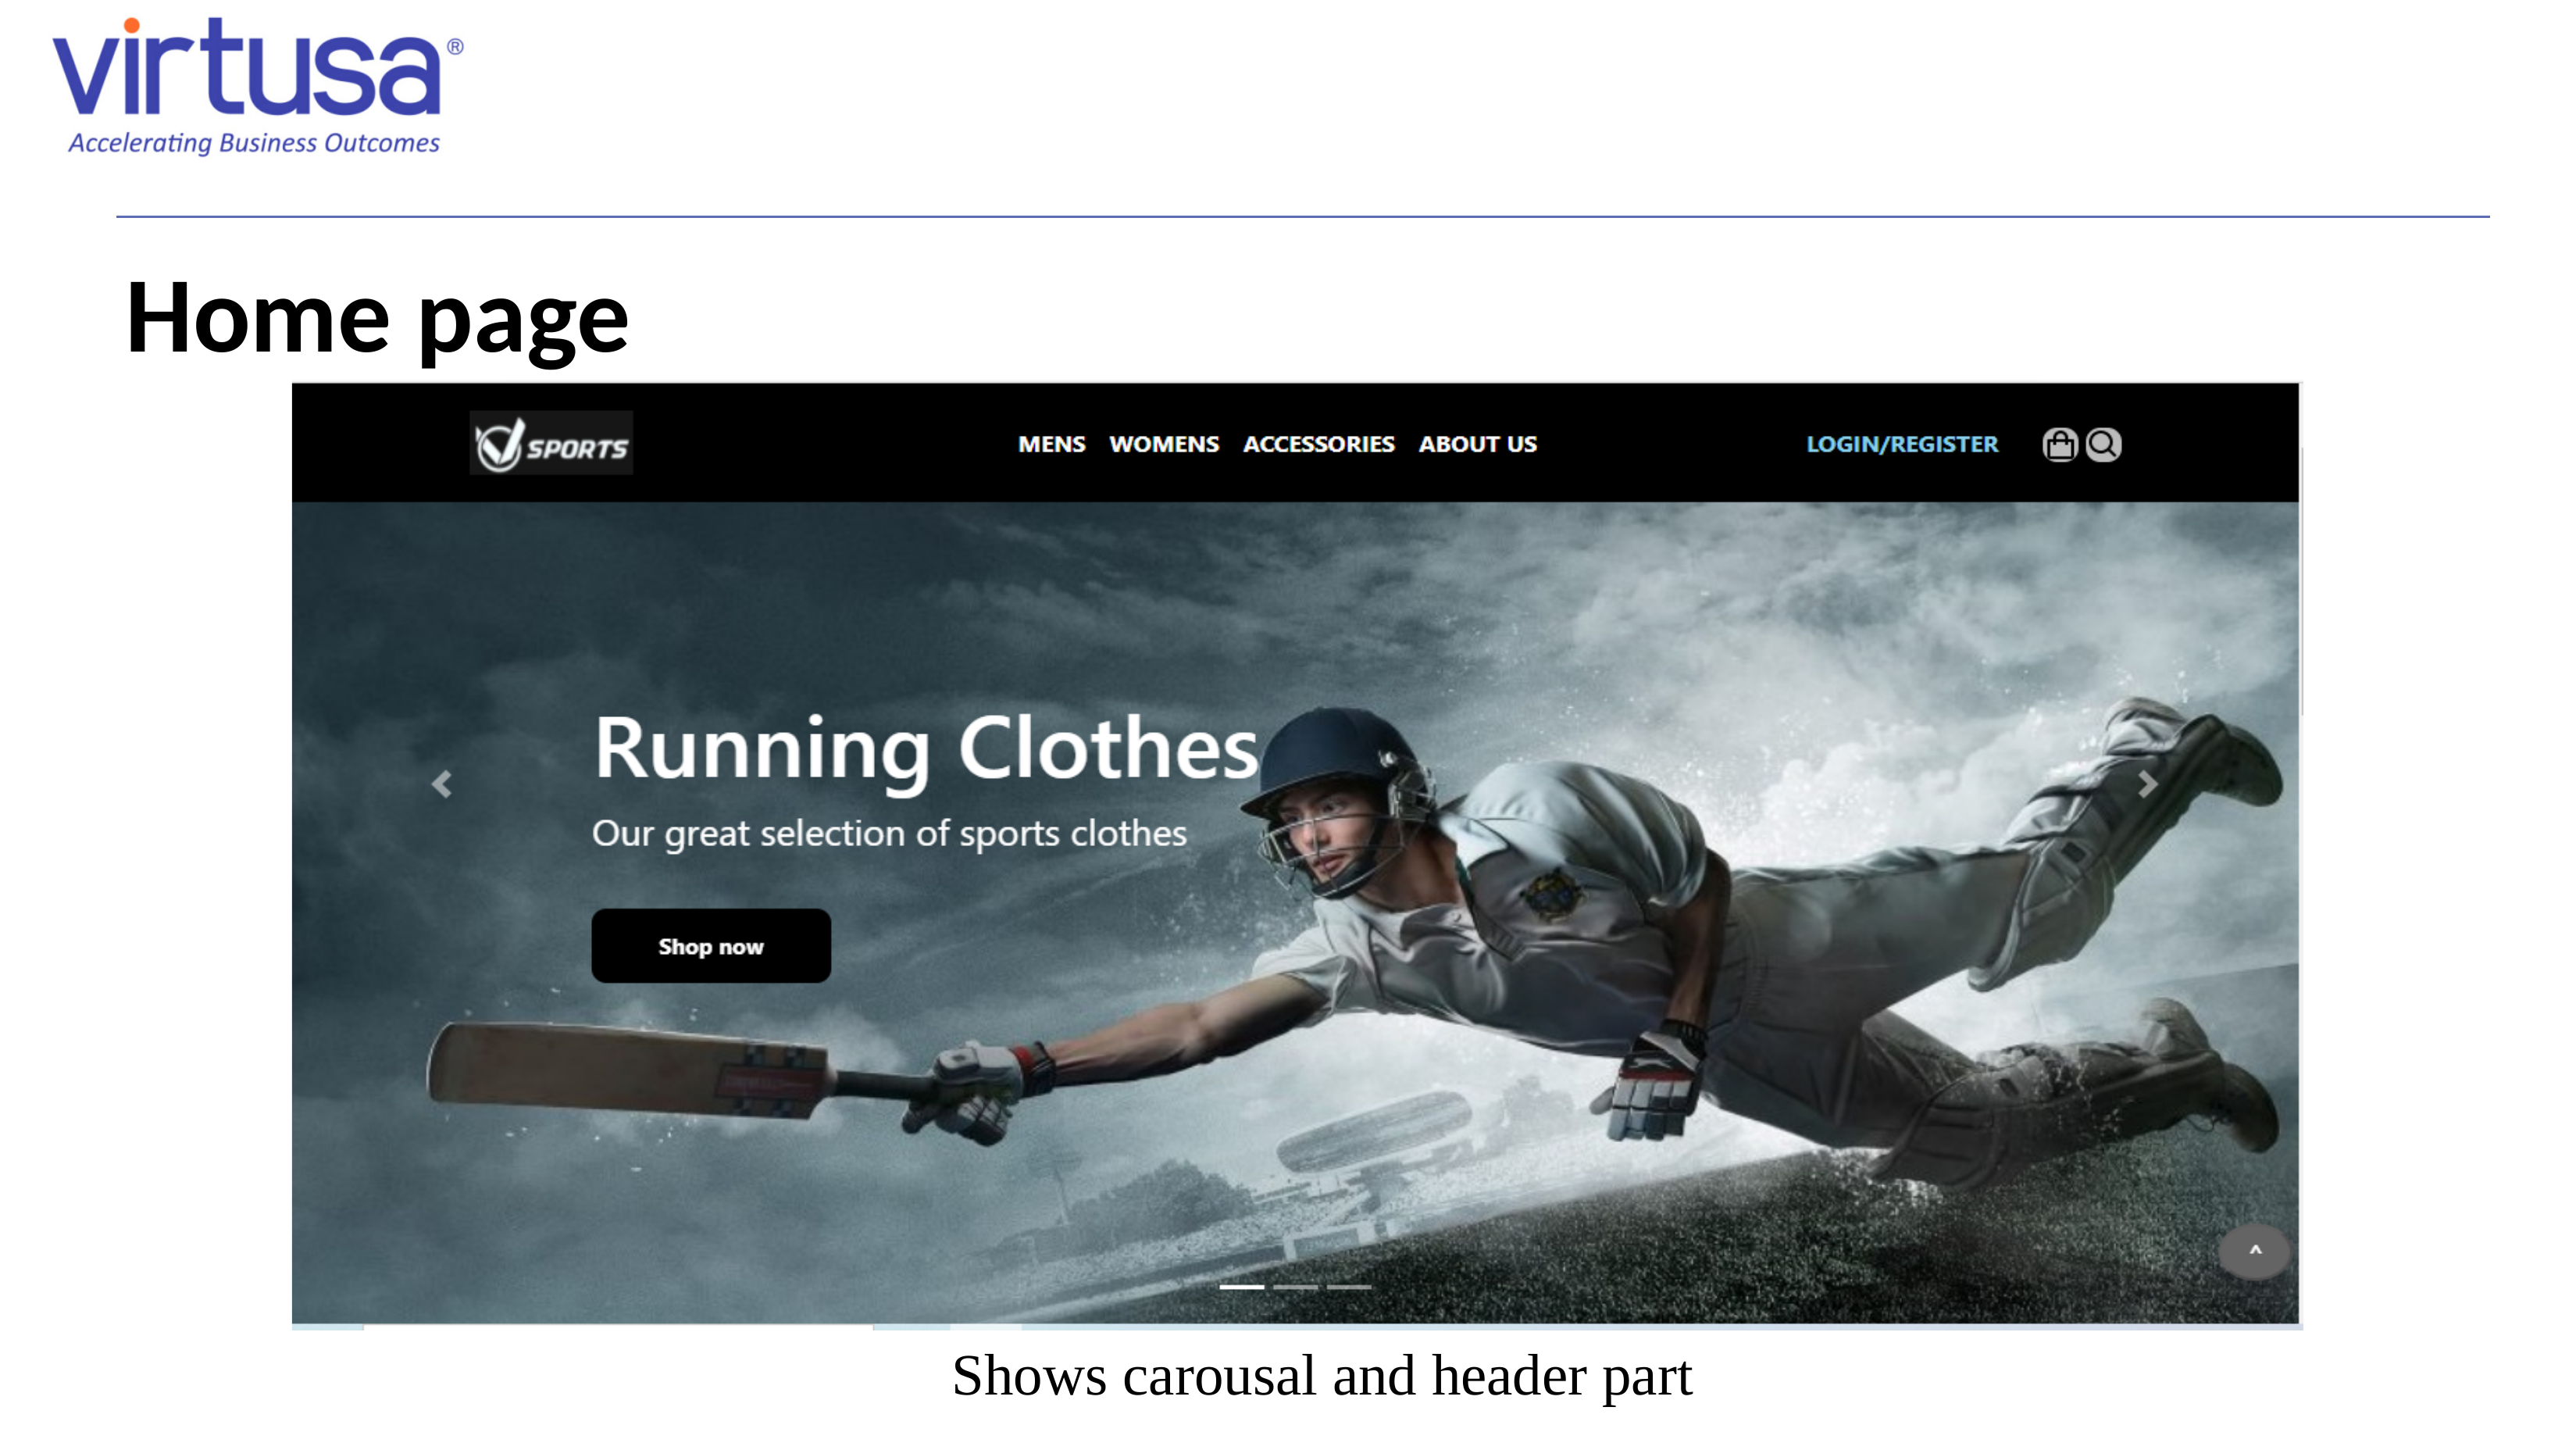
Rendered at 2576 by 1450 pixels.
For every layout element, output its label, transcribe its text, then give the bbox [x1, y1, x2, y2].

text_box Home page [113, 238, 683, 379]
picture [28, 0, 478, 197]
picture [291, 380, 2304, 1330]
text_box Shows carousal and header part [940, 1339, 1706, 1412]
